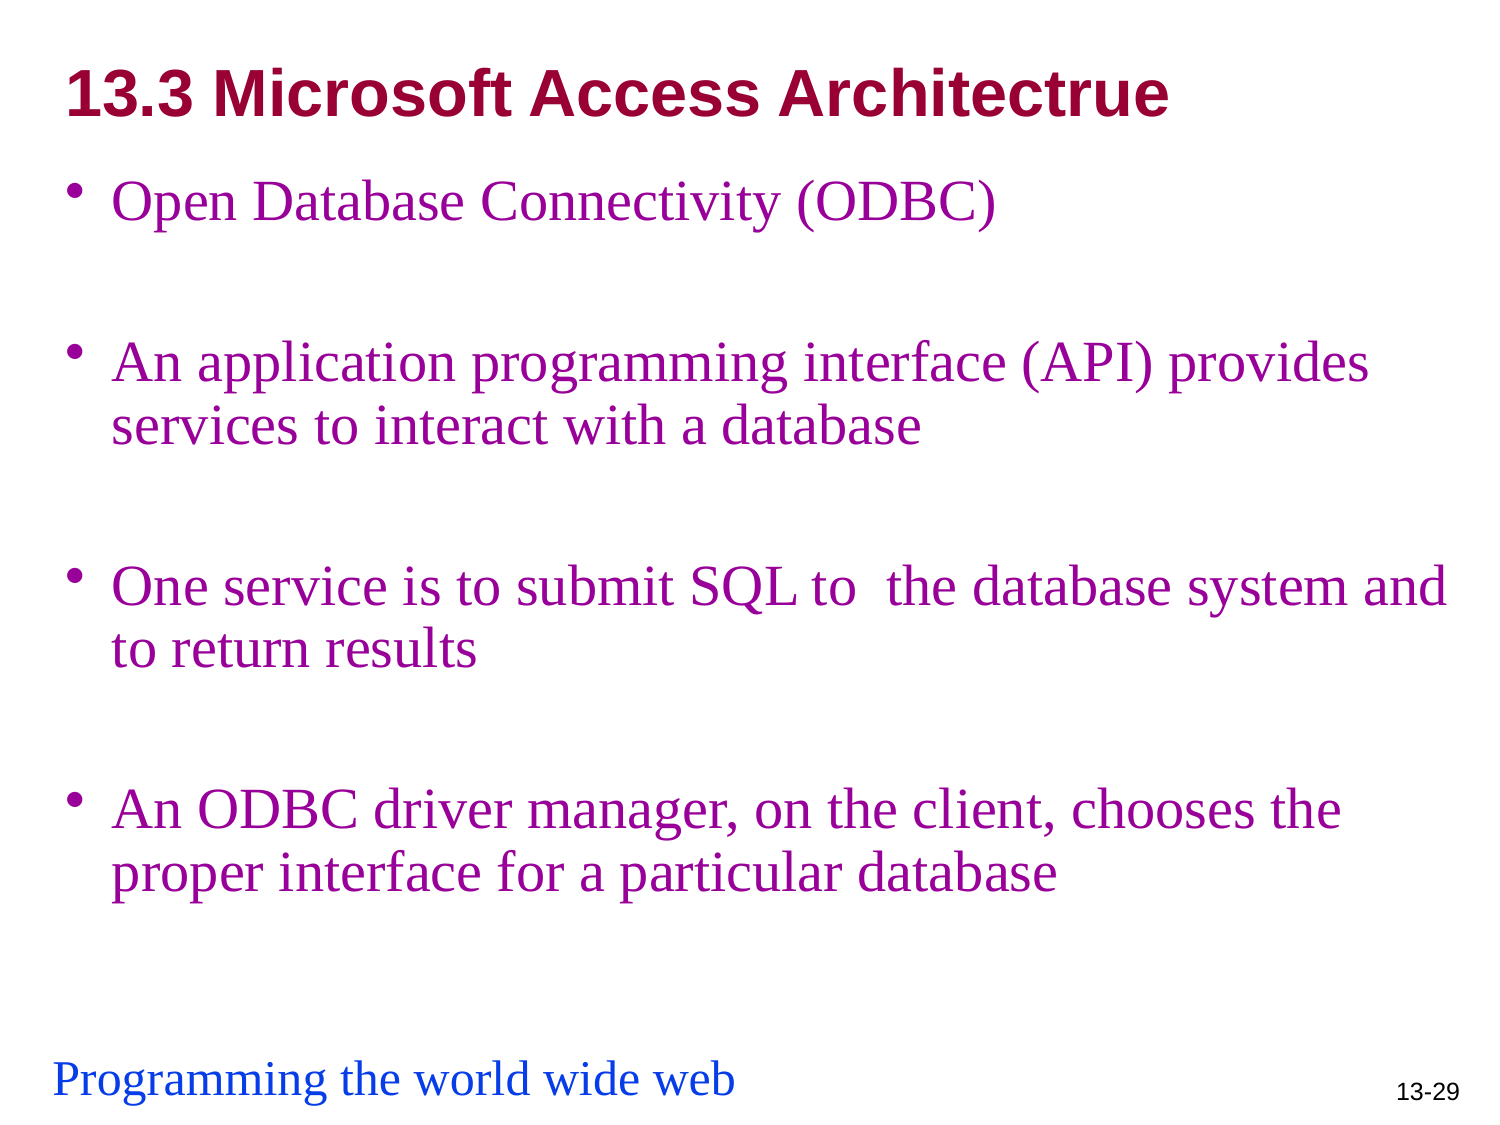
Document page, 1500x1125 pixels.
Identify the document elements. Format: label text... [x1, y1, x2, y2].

list Open Database Connectivity (ODBC) An application programming interface (API) provides services to interact with a database One service is to submit SQL to the database system and to return results An ODBC driver manager, on the client, chooses the proper interface for a particular database [50, 162, 1463, 1025]
title 13.3 Microsoft Access Architectrue [50, 49, 1463, 138]
